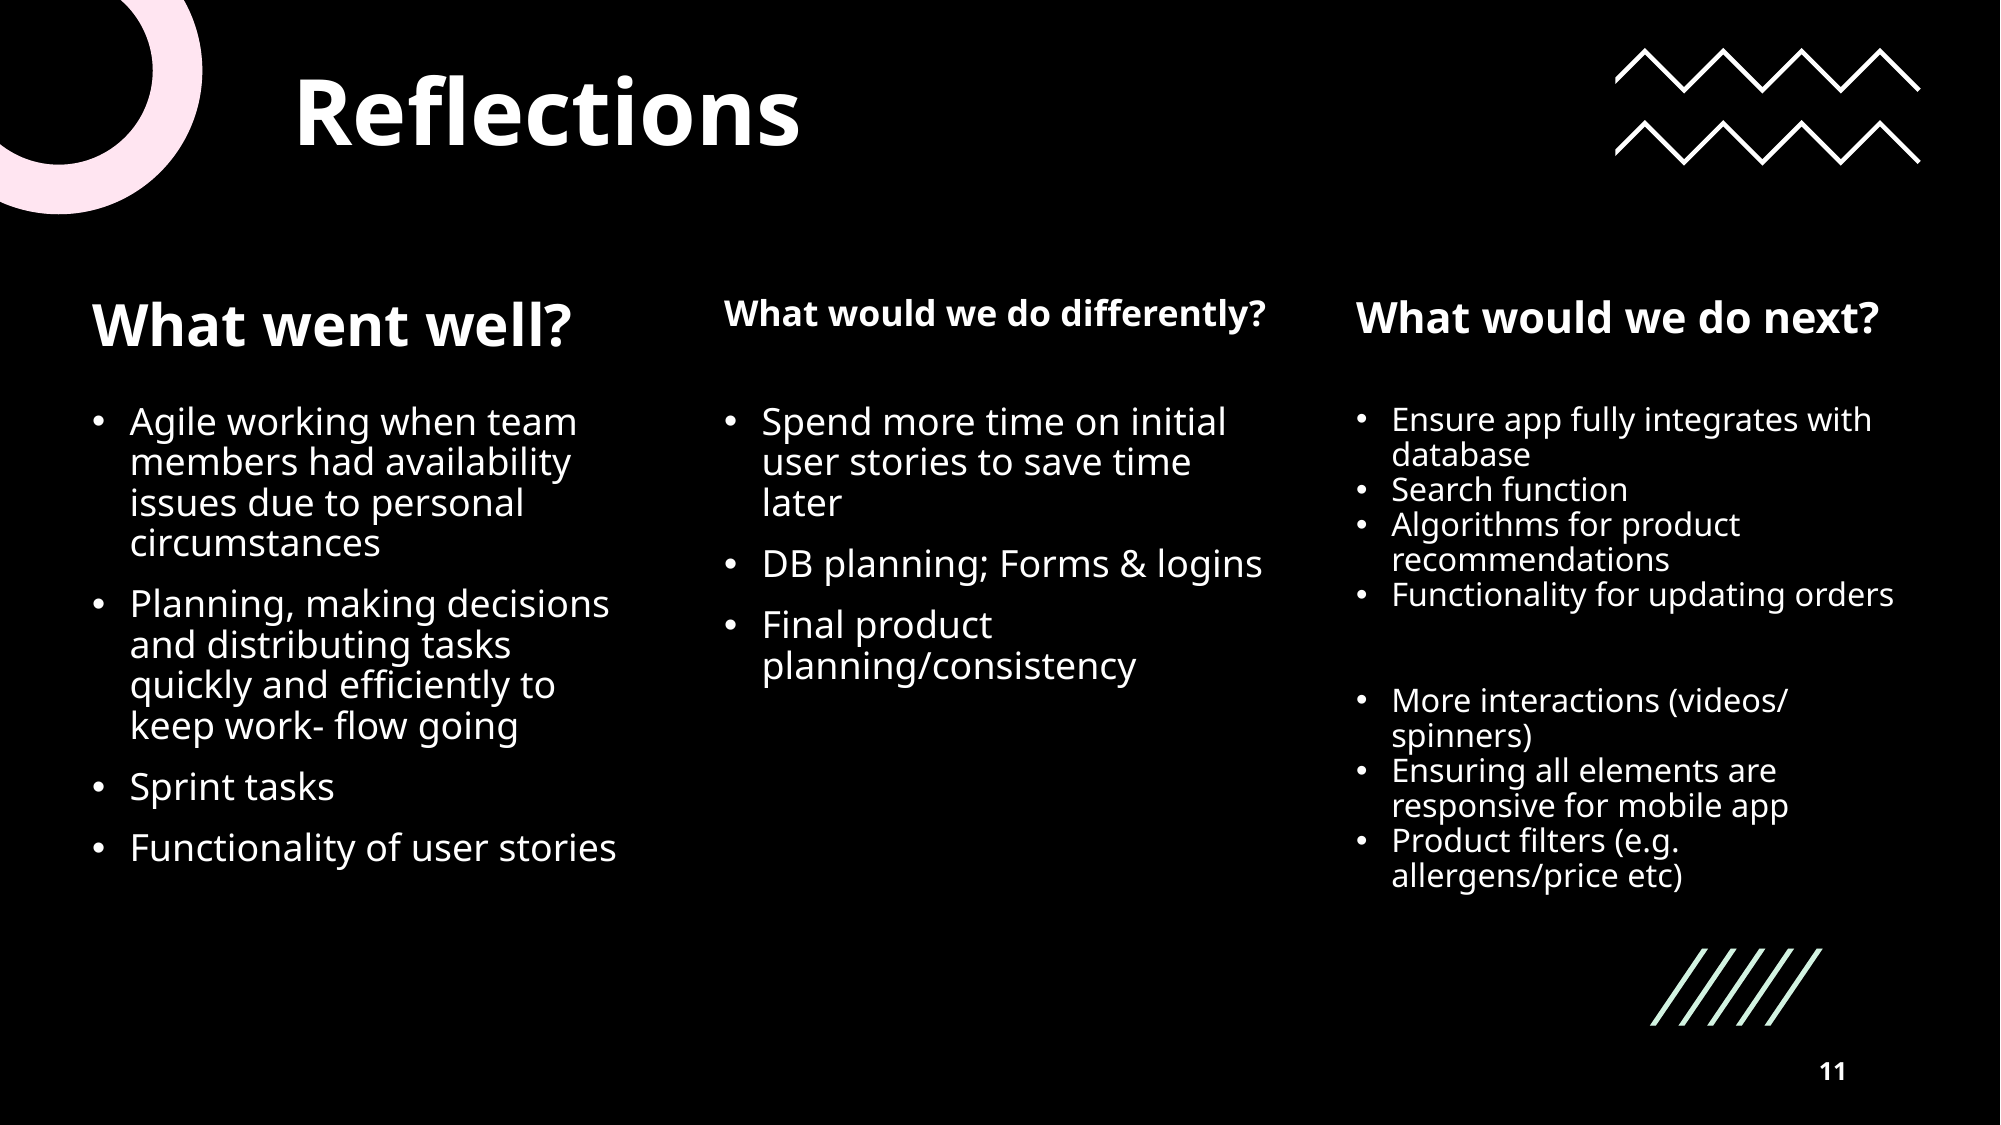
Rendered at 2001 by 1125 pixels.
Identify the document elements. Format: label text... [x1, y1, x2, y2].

list What would we do differently? [709, 288, 1289, 374]
slide_number 11 [1412, 1042, 1863, 1103]
list What would we do next? [1341, 288, 1921, 374]
list Agile working when team members had availability issues due to personal circumstances Planning, making decisions and distributing tasks quickly and efficiently to keep work- flow going Sprint tasks Functionality of user stories [77, 395, 657, 937]
list Ensure app fully integrates with database Search function Algorithms for product recommendations Functionality for updating orders More interactions (videos/ spinners) Ensuring all elements are responsive for mobile app Product filters (e.g. allergens/price etc) [1341, 395, 1921, 937]
list Spend more time on initial user stories to save time later DB planning; Forms & logins Final product planning/consistency [709, 395, 1289, 937]
list What went well? [77, 288, 657, 374]
title Reflections [277, 58, 1543, 231]
